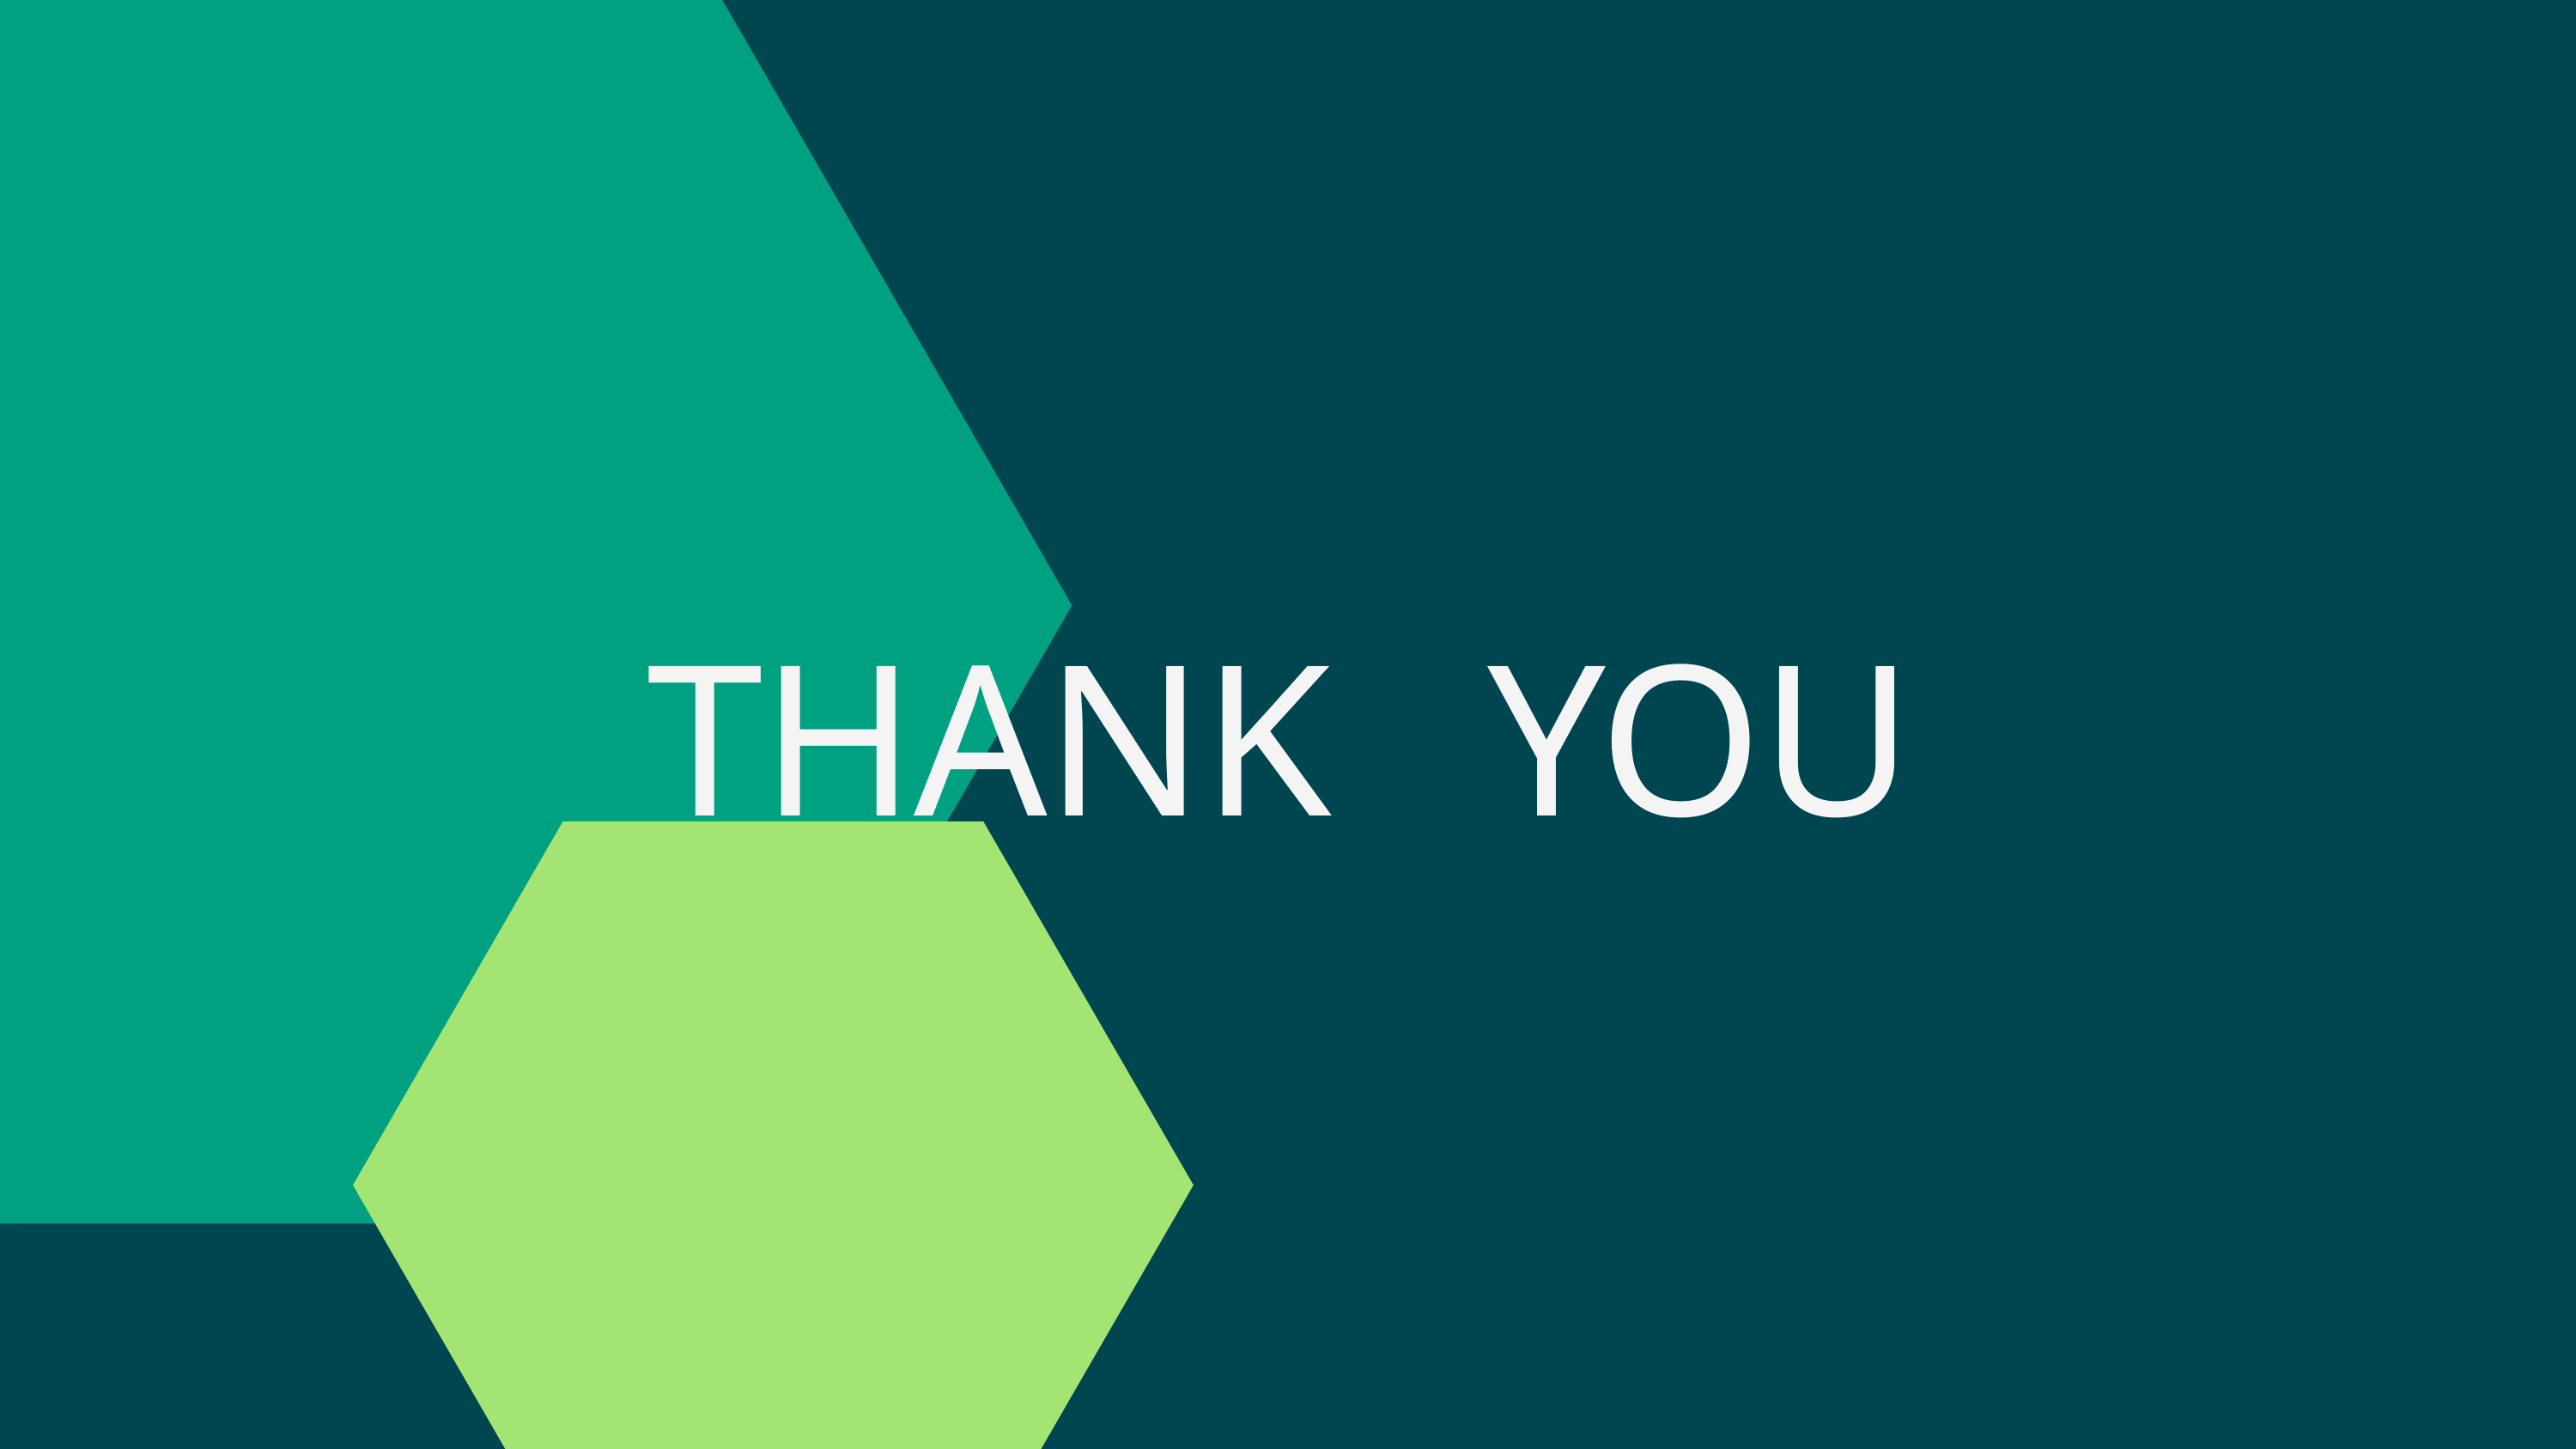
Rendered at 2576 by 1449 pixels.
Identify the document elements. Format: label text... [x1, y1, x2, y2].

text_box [0, 0, 1072, 1224]
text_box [352, 821, 1194, 1449]
text_box THANK YOU [1075, 606, 2432, 1040]
